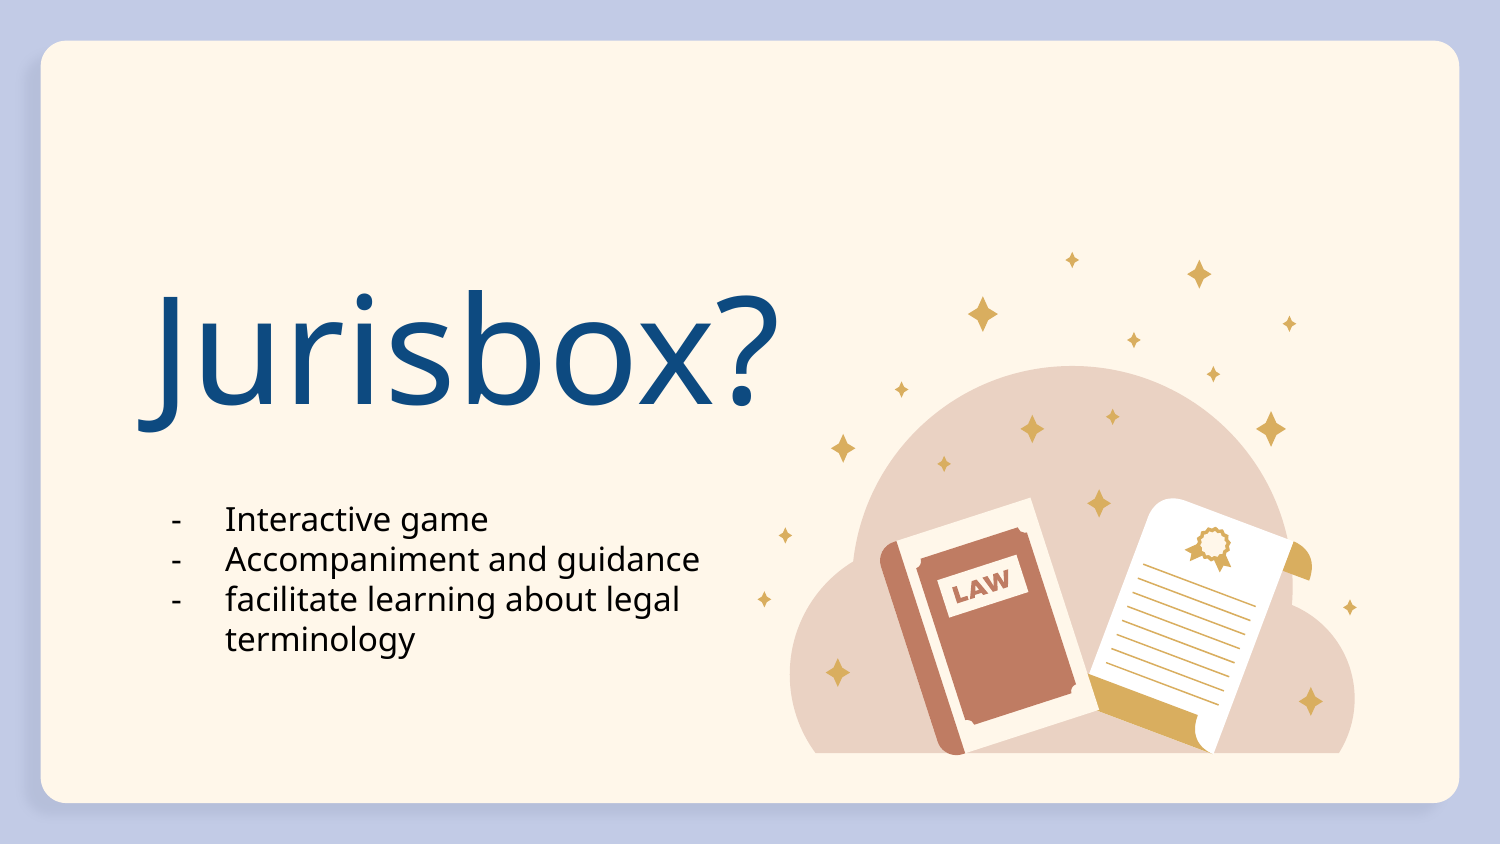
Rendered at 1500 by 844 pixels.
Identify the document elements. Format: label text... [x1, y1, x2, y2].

title Jurisbox? [150, 190, 817, 499]
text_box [757, 251, 1358, 756]
subtitle Interactive game Accompaniment and guidance facilitate learning about legal terminology [150, 498, 714, 654]
